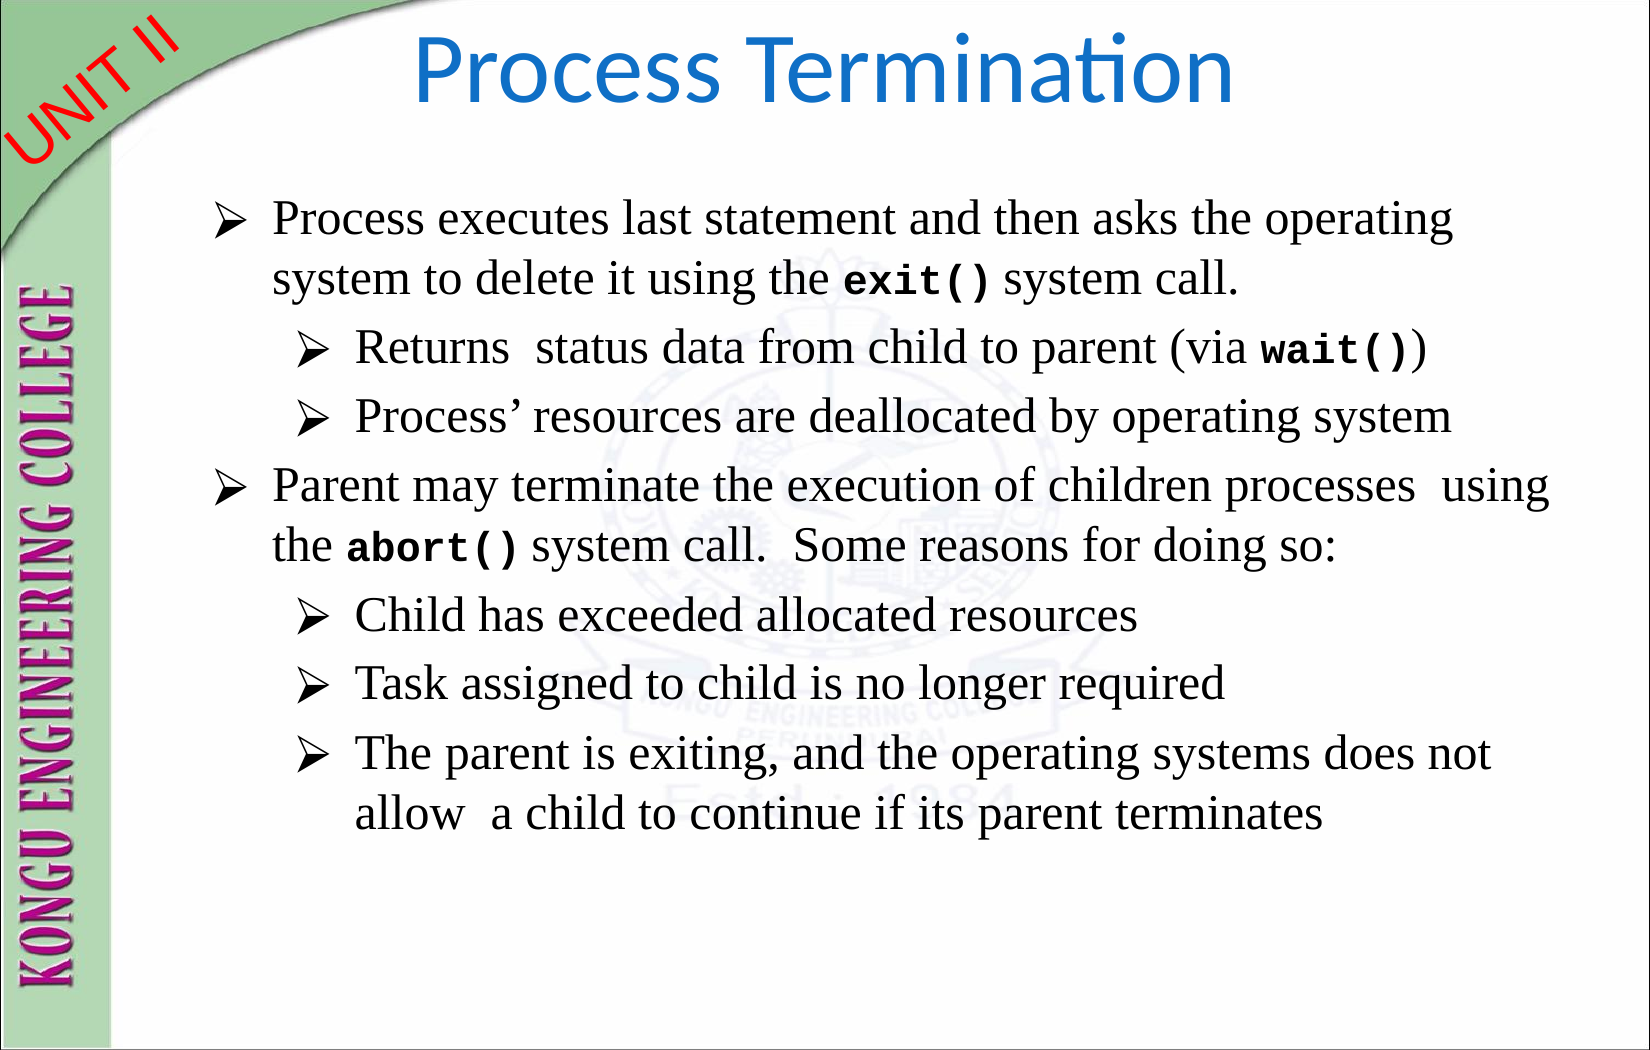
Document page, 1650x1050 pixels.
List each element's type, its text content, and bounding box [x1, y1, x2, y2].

list Process executes last statement and then asks the operating system to delete it using the exit() system call. Returns status data from child to parent (via wait()) Process’ resources are deallocated by operating system Parent may terminate the execution of children processes using the abort() system call. Some reasons for doing so: Child has exceeded allocated resources Task assigned to child is no longer required The parent is exiting, and the operating systems does not allow a child to continue if its parent terminates [174, 176, 1572, 861]
picture [0, 0, 1650, 1050]
title Process Termination [195, 34, 1455, 123]
